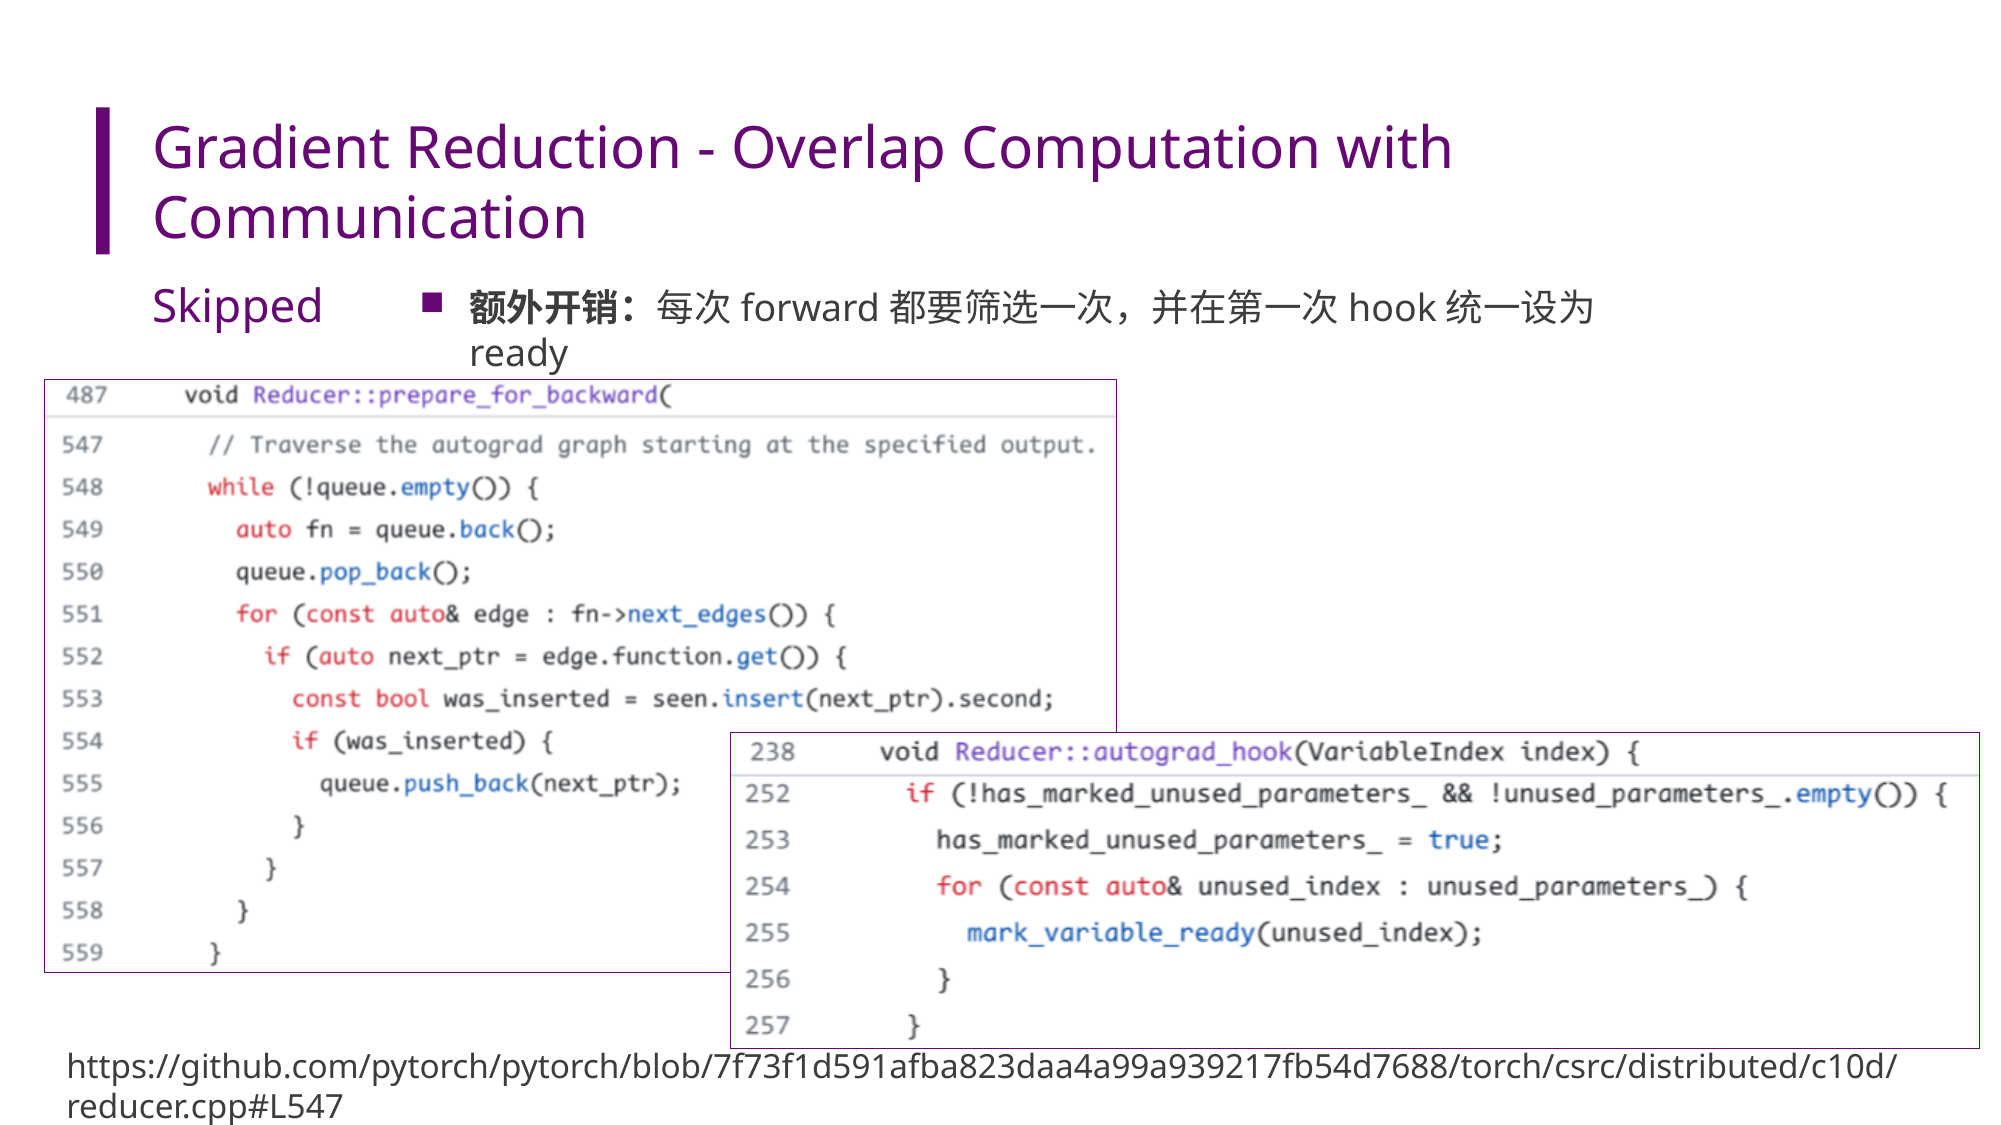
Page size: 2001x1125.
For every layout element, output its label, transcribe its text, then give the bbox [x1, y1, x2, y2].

picture [43, 378, 1980, 1049]
text_box https://github.com/pytorch/pytorch/blob/7f73f1d591afba823daa4a99a939217fb54d7688/torch/csrc/distributed/c10d/reducer.cpp#L547 https://github.com/pytorch/pytorch/blob/7f73f1d591afba823daa4a99a939217fb54d7688/torch/csrc/distributed/c10d/reducer.cpp#L255 [51, 1038, 2000, 1125]
text_box 额外开销：每次forward都要筛选一次，并在第一次hook统一设为ready [404, 276, 1646, 562]
list Skipped [137, 264, 972, 339]
title Gradient Reduction - Overlap Computation with Communication [137, 97, 1863, 264]
